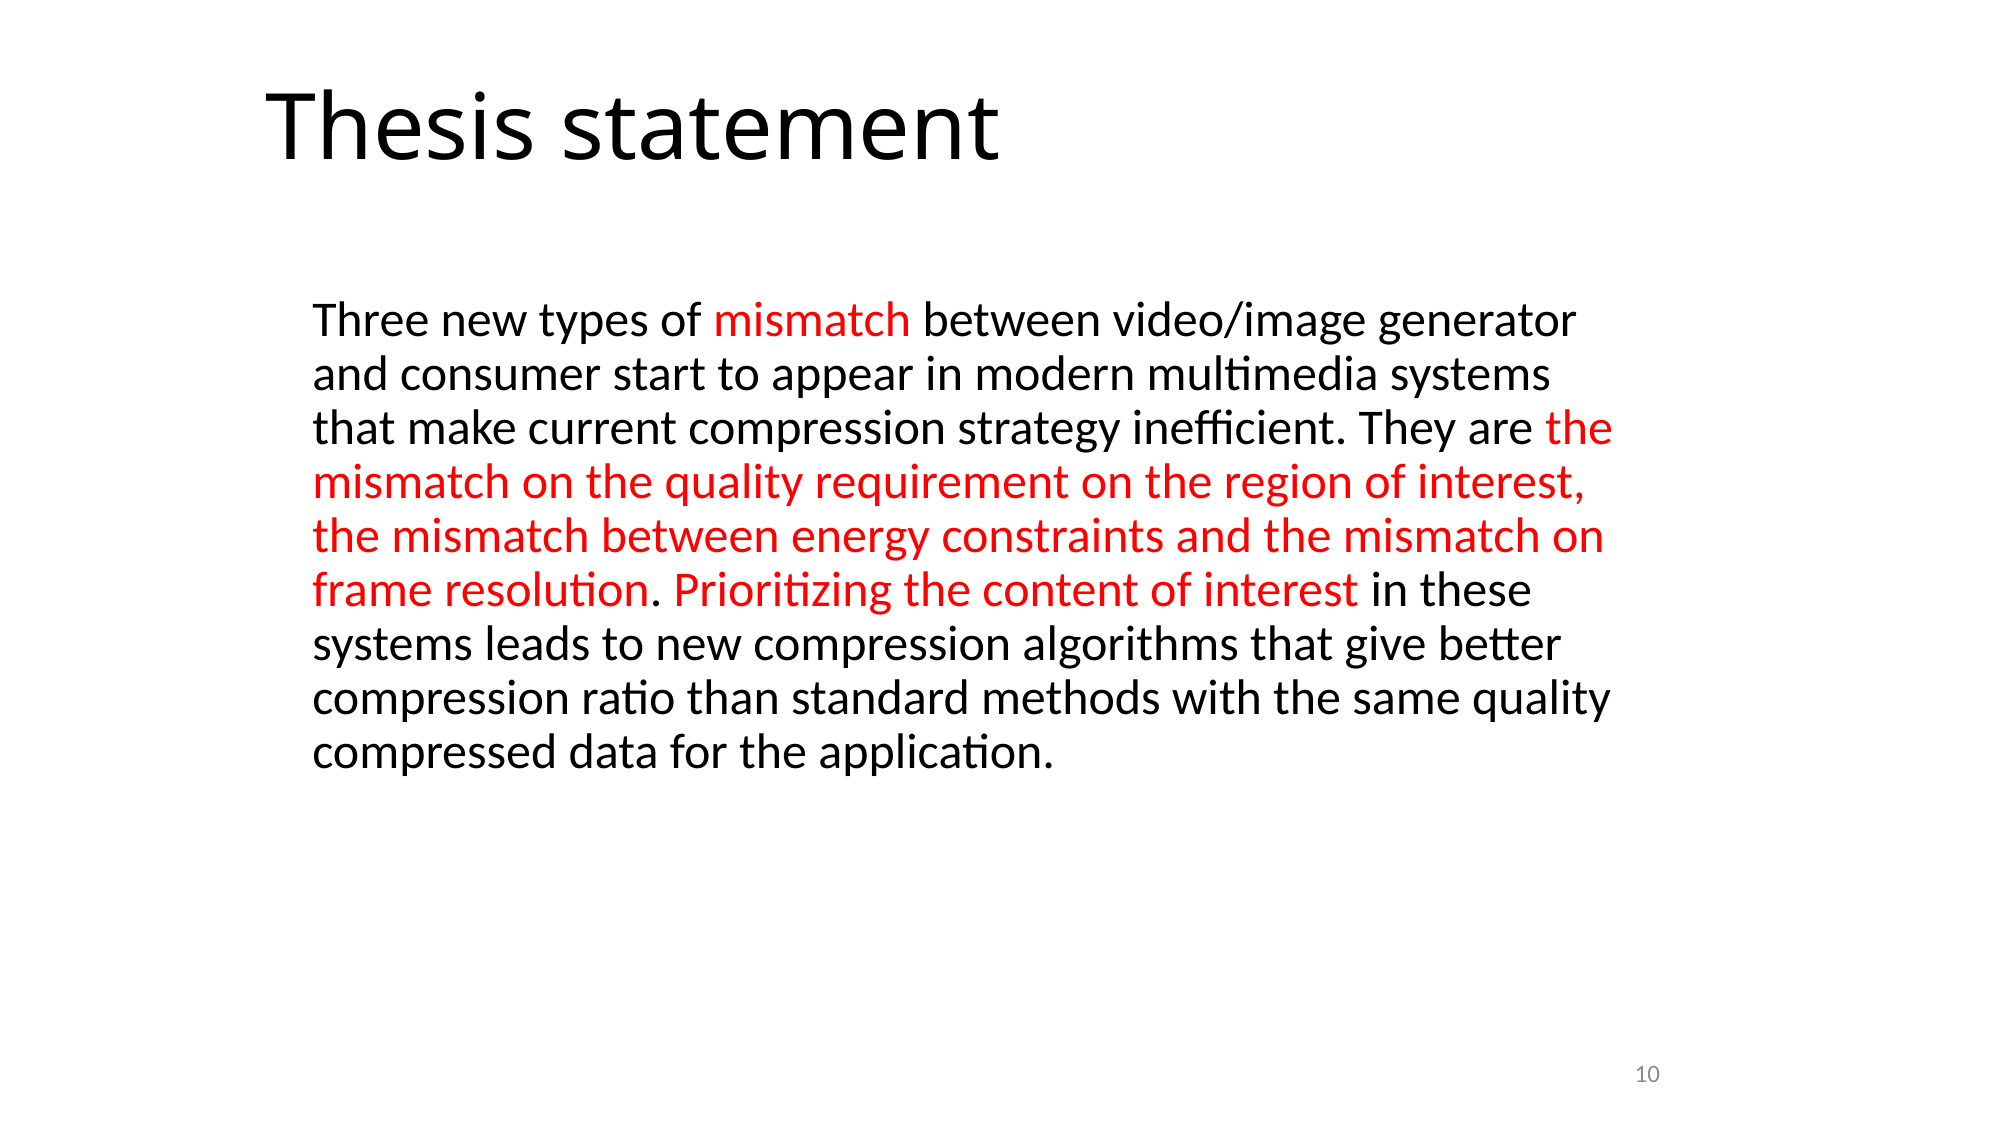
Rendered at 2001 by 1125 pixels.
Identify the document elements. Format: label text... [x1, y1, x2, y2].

text_box Thesis statement [249, 1, 1017, 245]
slide_number 10 [1325, 1042, 1675, 1103]
subtitle Three new types of mismatch between video/image generator and consumer start to appear in modern multimedia systems that make current compression strategy inefficient. They are the mismatch on the quality requirement on the region of interest, the mismatch between energy constraints and the mismatch on frame resolution. Prioritizing the content of interest in these systems leads to new compression algorithms that give better compression ratio than standard methods with the same quality compressed data for the application. [297, 286, 1638, 1030]
